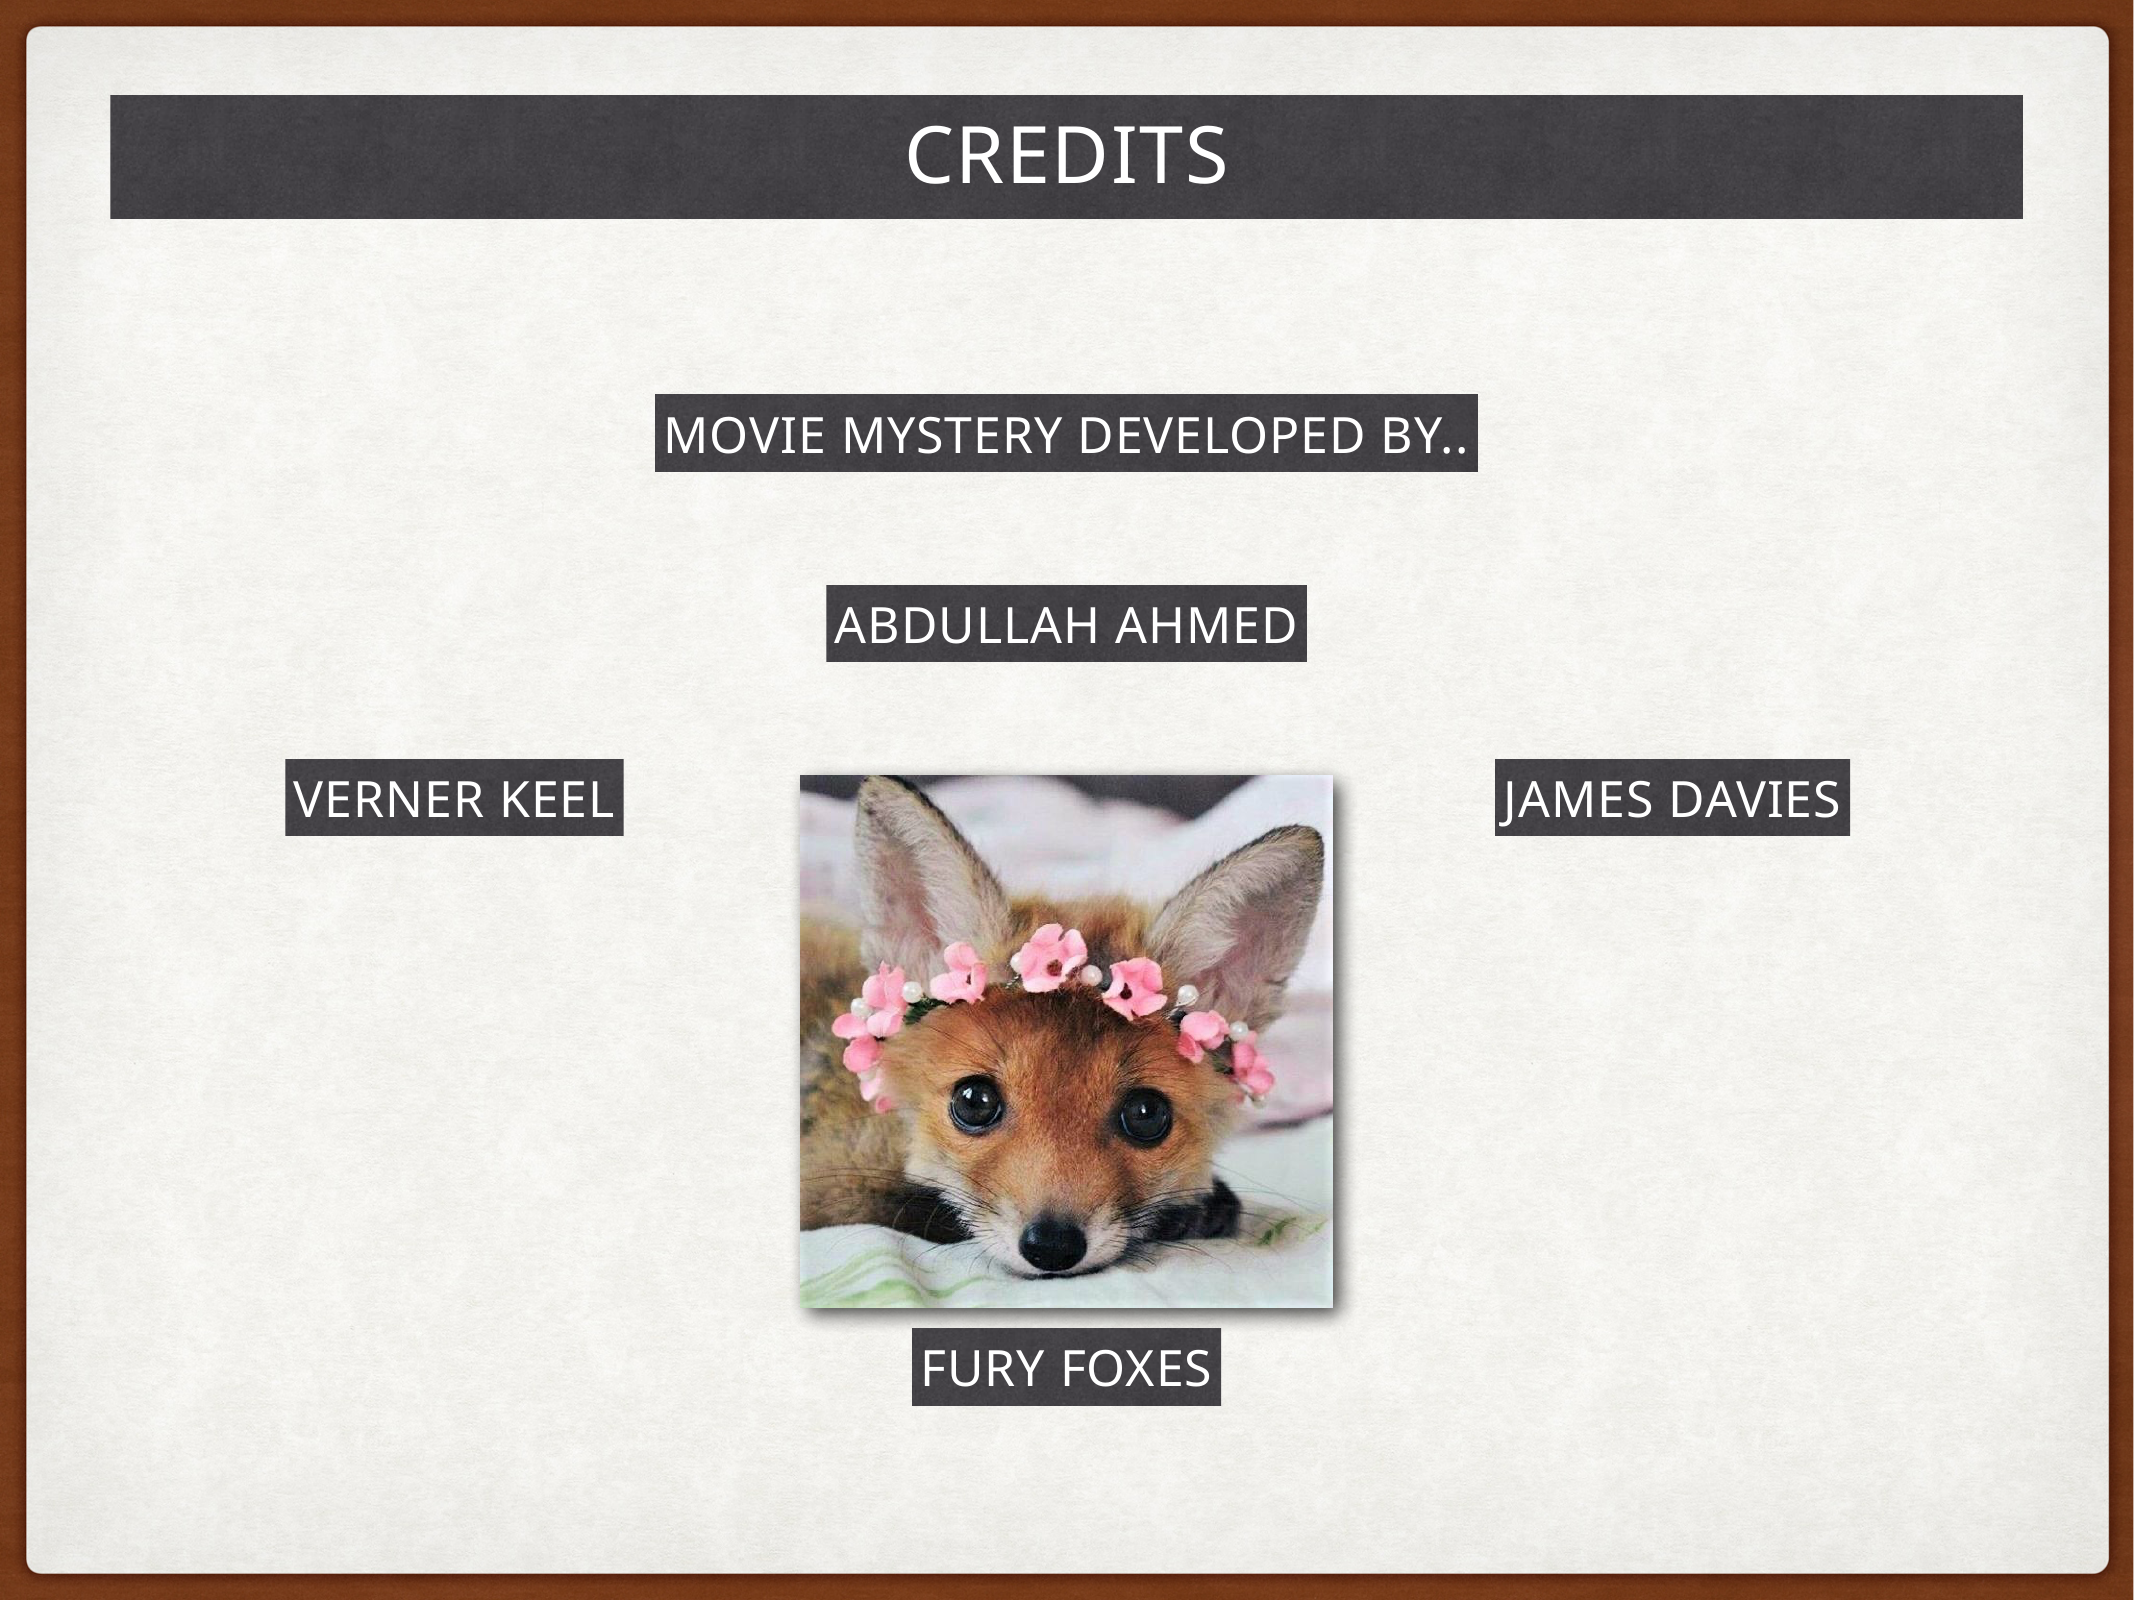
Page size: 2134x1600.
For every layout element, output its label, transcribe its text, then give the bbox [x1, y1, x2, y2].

text_box James Davies [1495, 759, 1851, 836]
text_box Abdullah ahmed [826, 585, 1307, 662]
picture [0, 0, 2134, 1600]
text_box Verner keel [285, 759, 624, 836]
text_box Fury foxes [912, 1328, 1222, 1406]
title Credits [109, 95, 2024, 220]
text_box MOVIE Mystery developed by.. [655, 394, 1478, 472]
